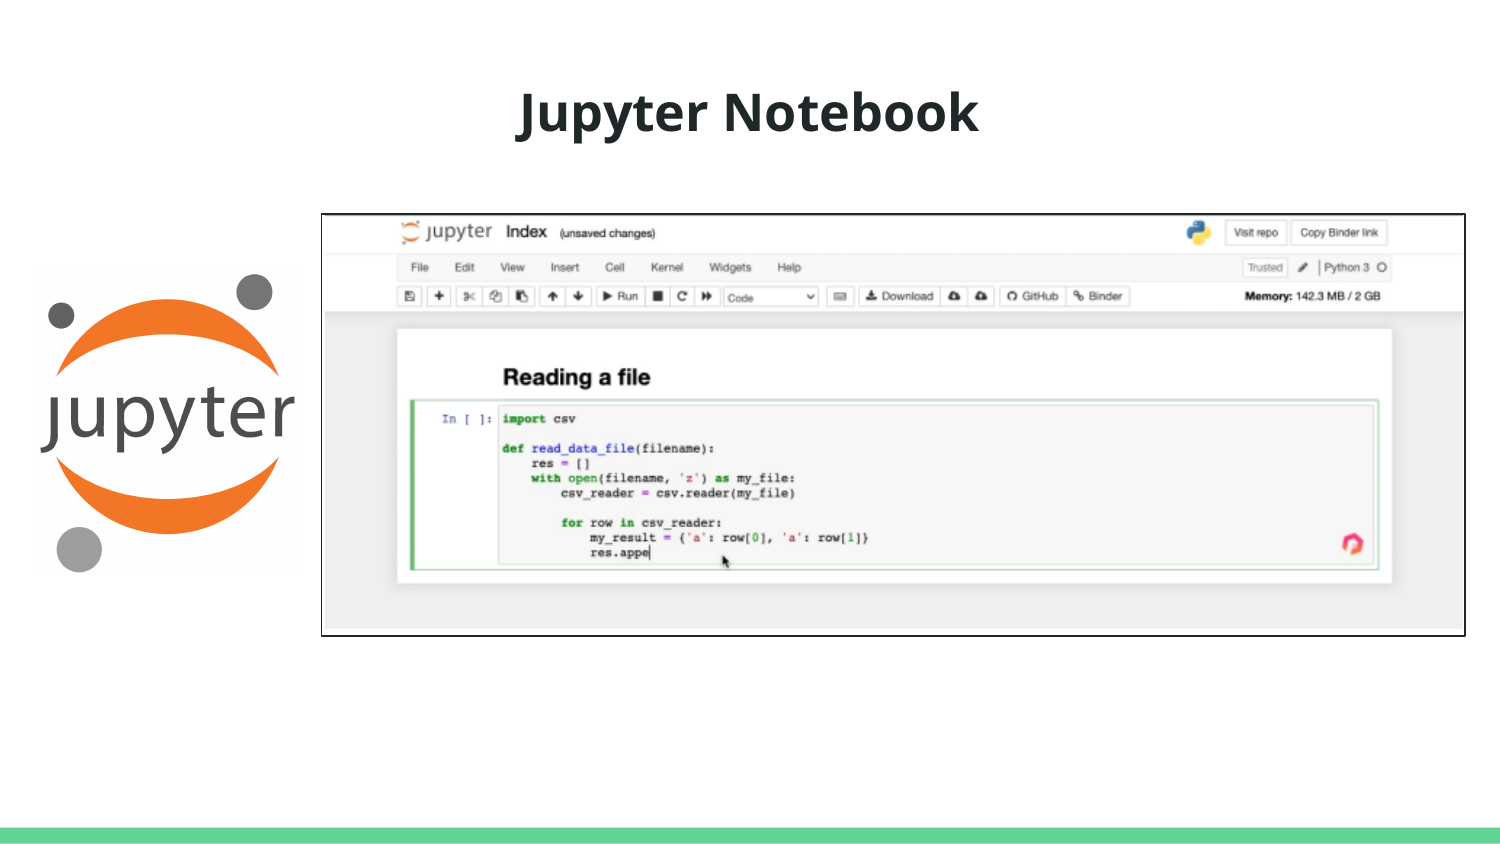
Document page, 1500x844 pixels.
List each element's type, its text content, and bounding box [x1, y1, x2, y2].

text_box [321, 633, 1465, 637]
picture [37, 270, 300, 574]
picture [324, 214, 1463, 630]
title Jupyter Notebook [51, 64, 1449, 159]
